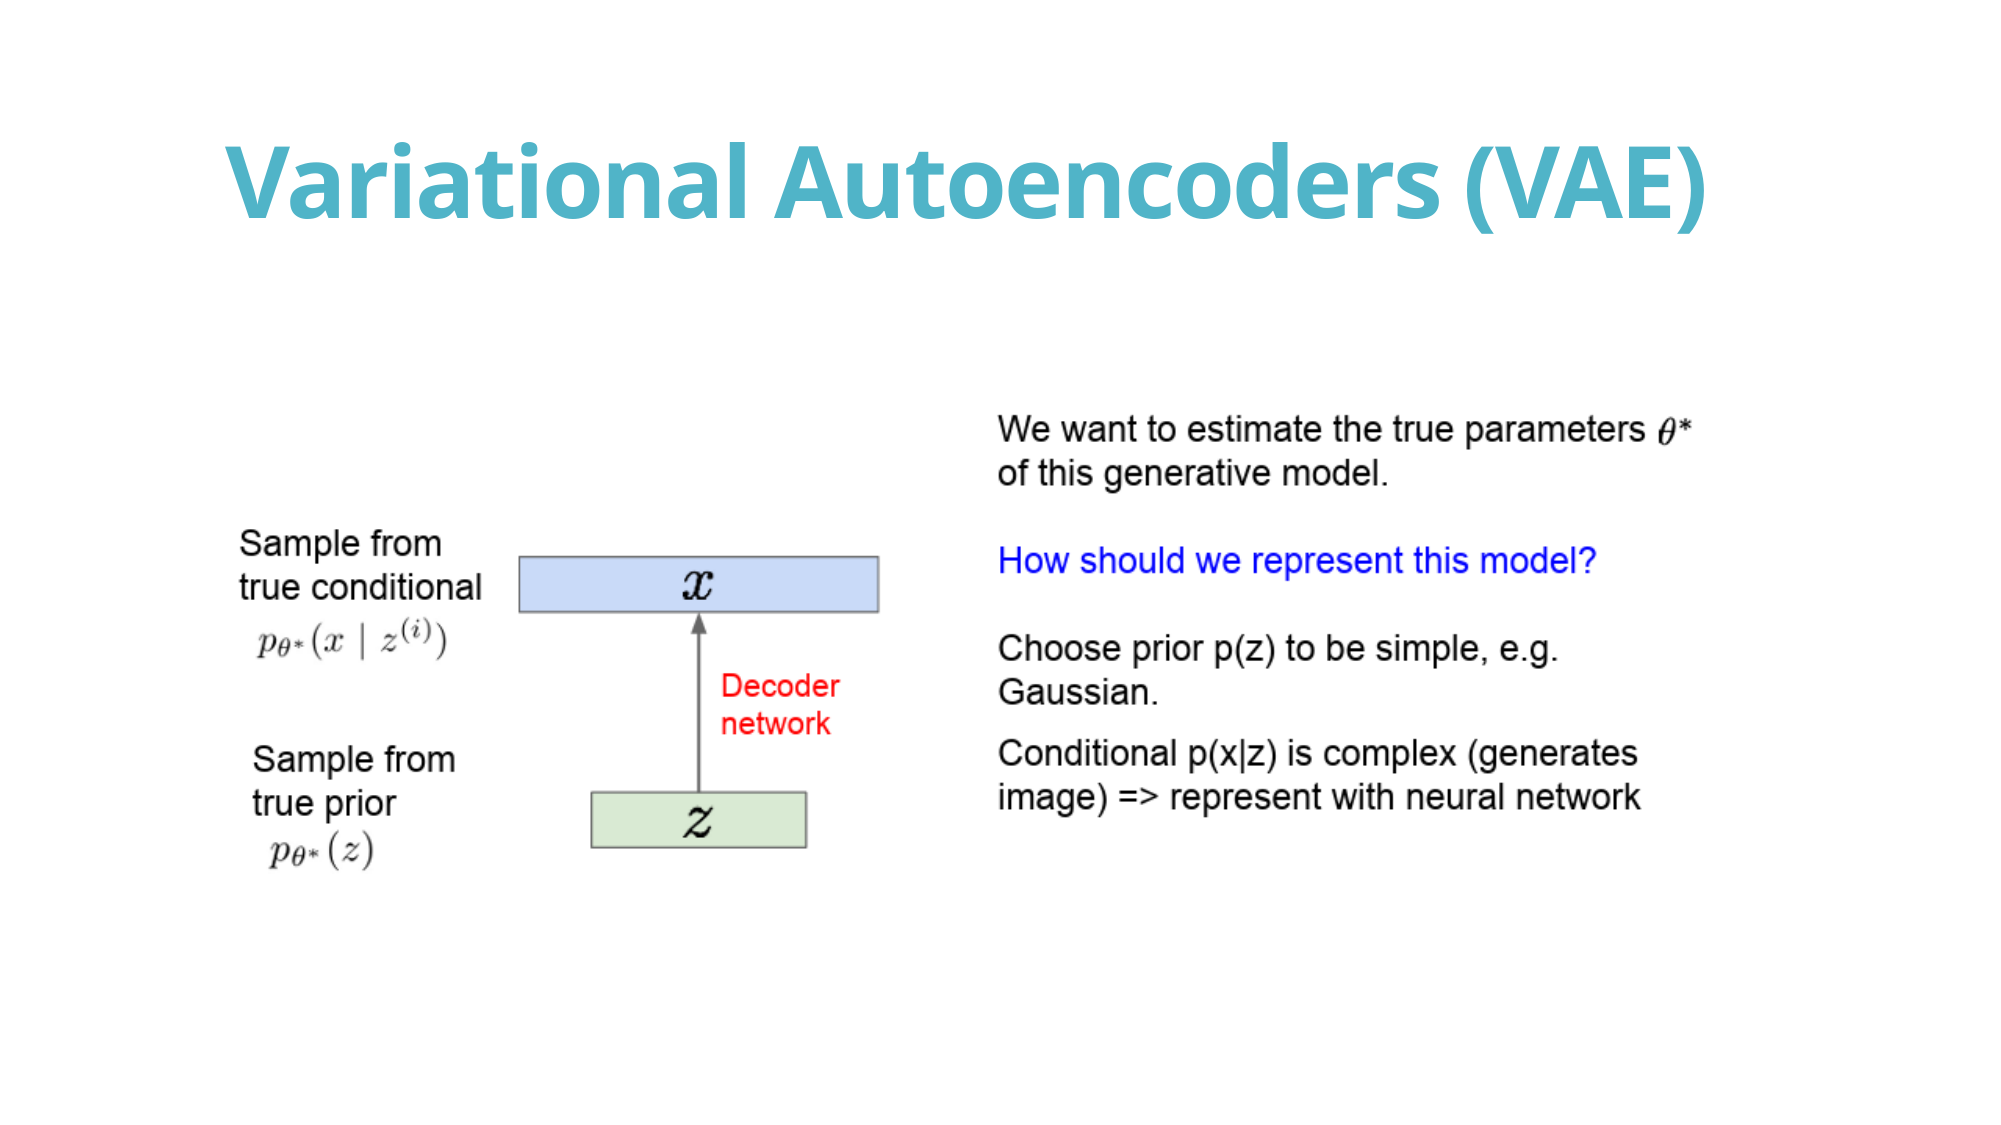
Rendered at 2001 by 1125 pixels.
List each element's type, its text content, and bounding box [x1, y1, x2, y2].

title Variational Autoencoders (VAE) [83, 52, 1851, 325]
picture [206, 359, 1789, 902]
